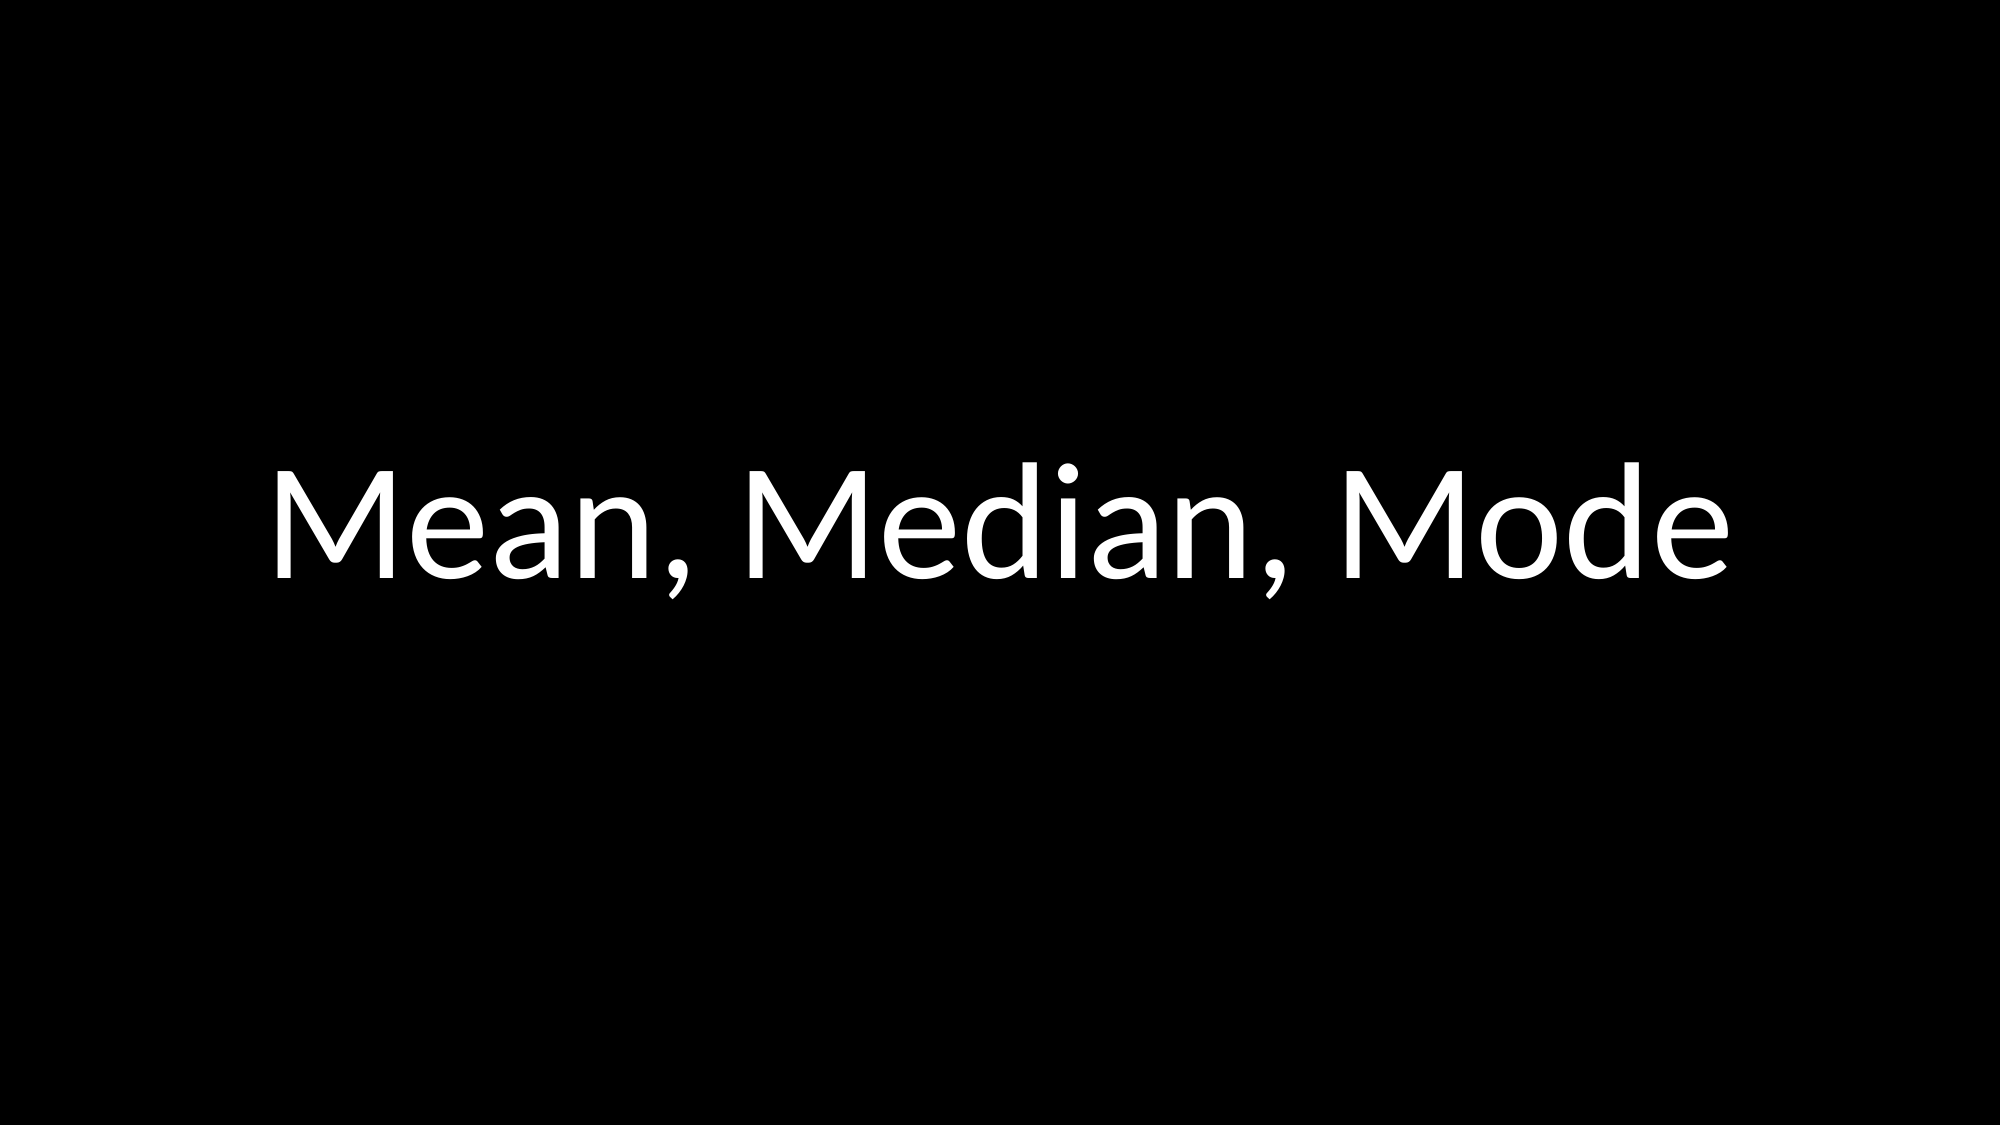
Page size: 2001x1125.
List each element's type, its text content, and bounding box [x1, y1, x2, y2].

subtitle Mean, Median, Mode [190, 426, 1810, 699]
